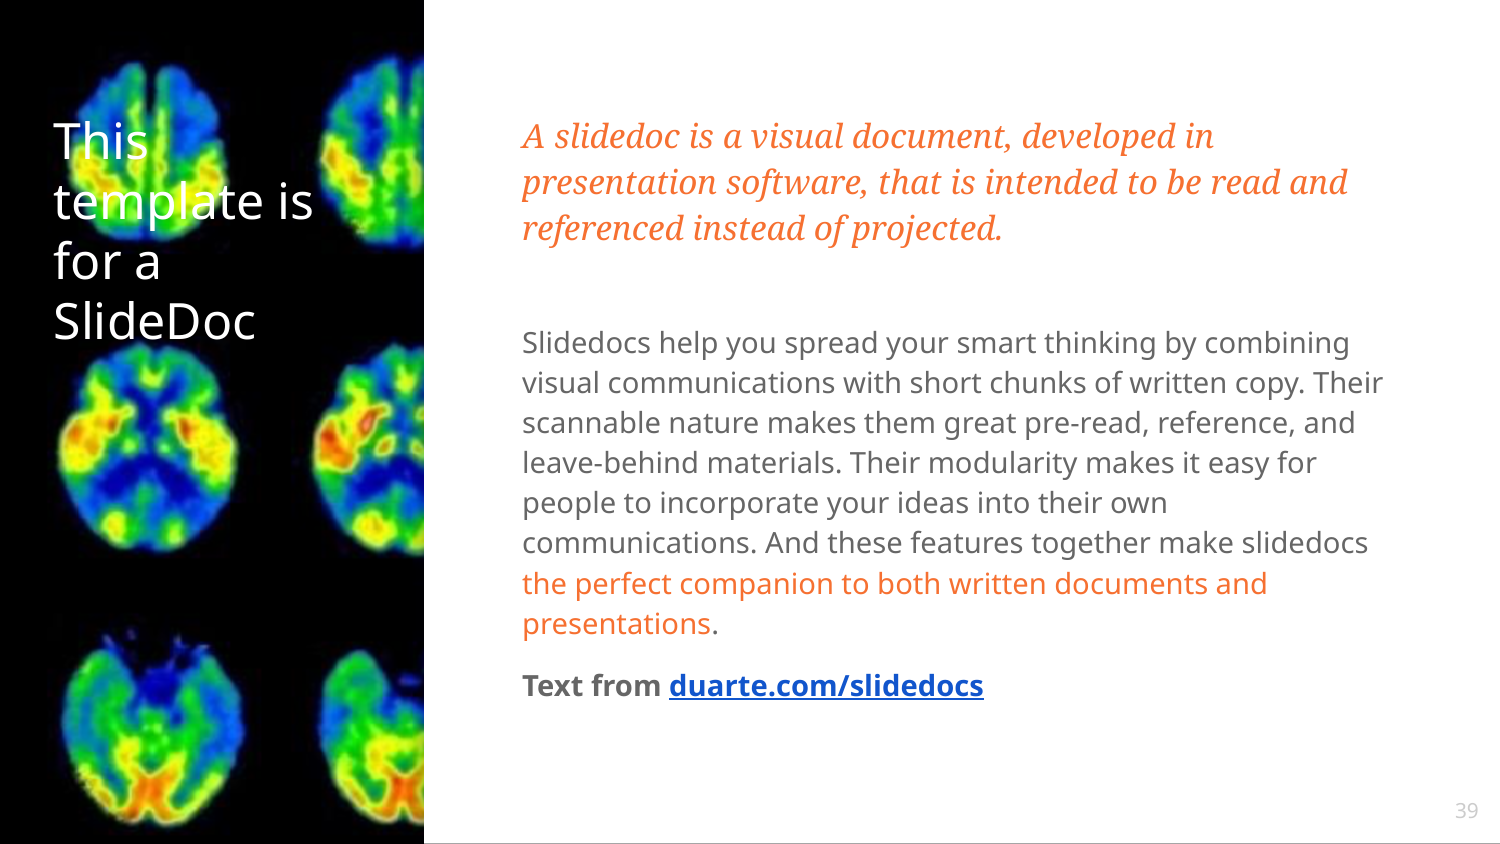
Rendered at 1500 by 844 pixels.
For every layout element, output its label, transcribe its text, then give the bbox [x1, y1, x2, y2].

picture [0, 0, 424, 844]
list A slidedoc is a visual document, developed in presentation software, that is intended to be read and referenced instead of projected. [506, 94, 1425, 293]
title This template is for a SlideDoc [38, 94, 375, 748]
slide_number 39 [1403, 779, 1494, 844]
list Slidedocs help you spread your smart thinking by combining visual communications with short chunks of written copy. Their scannable nature makes them great pre-read, reference, and leave-behind materials. Their modularity makes it easy for people to incorporate your ideas into their own communications. And these features together make slidedocs the perfect companion to both written documents and presentations. Text from duarte.com/slidedocs [506, 303, 1425, 723]
